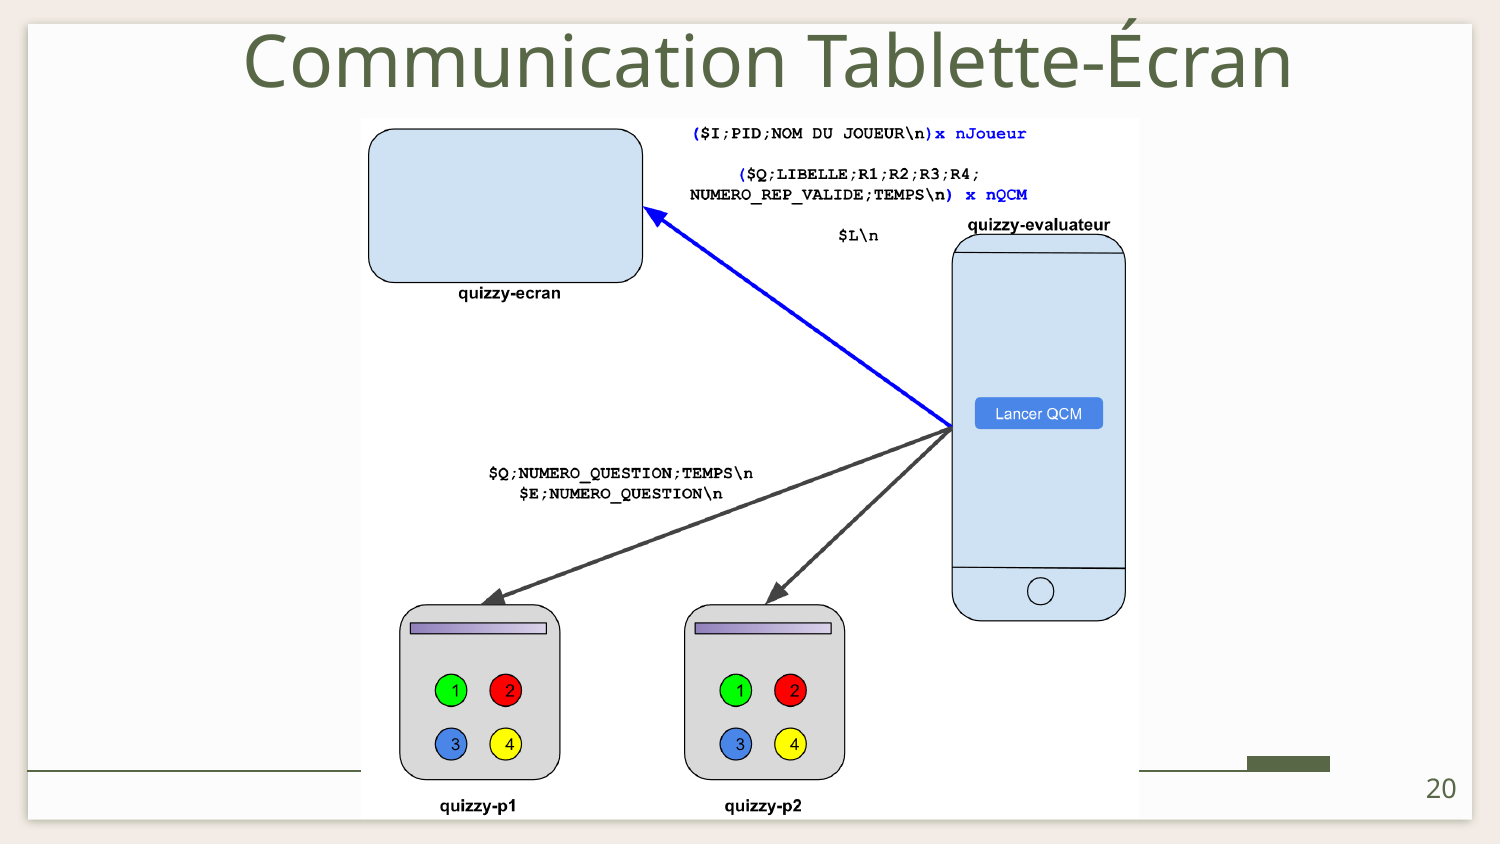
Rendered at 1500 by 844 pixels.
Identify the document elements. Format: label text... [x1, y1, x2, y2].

slide_number ‹#› [1381, 755, 1472, 821]
title Communication Tablette-Écran [137, 0, 1402, 94]
picture [360, 118, 1139, 819]
